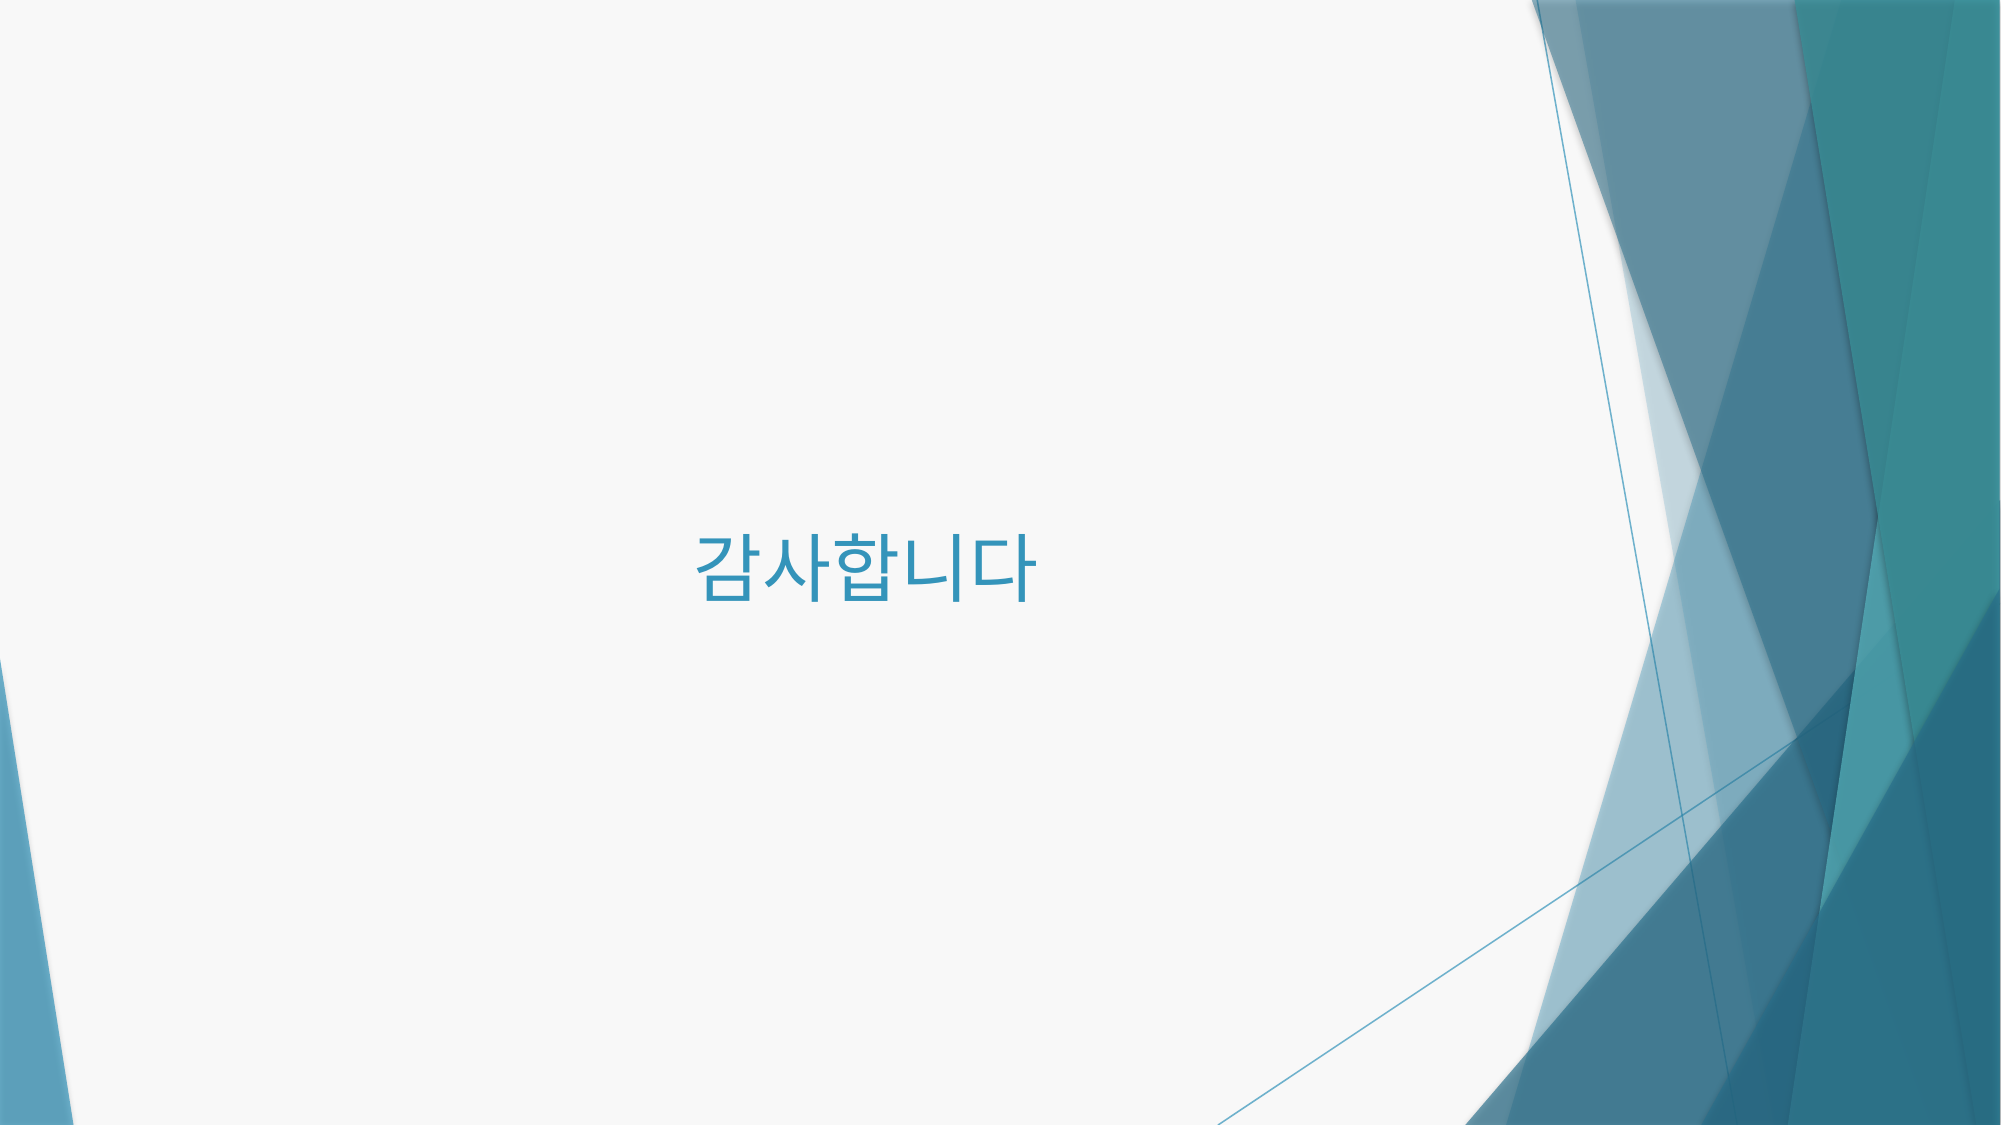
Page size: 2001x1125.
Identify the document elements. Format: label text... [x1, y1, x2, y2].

title 감사합니다 [171, 513, 1582, 731]
